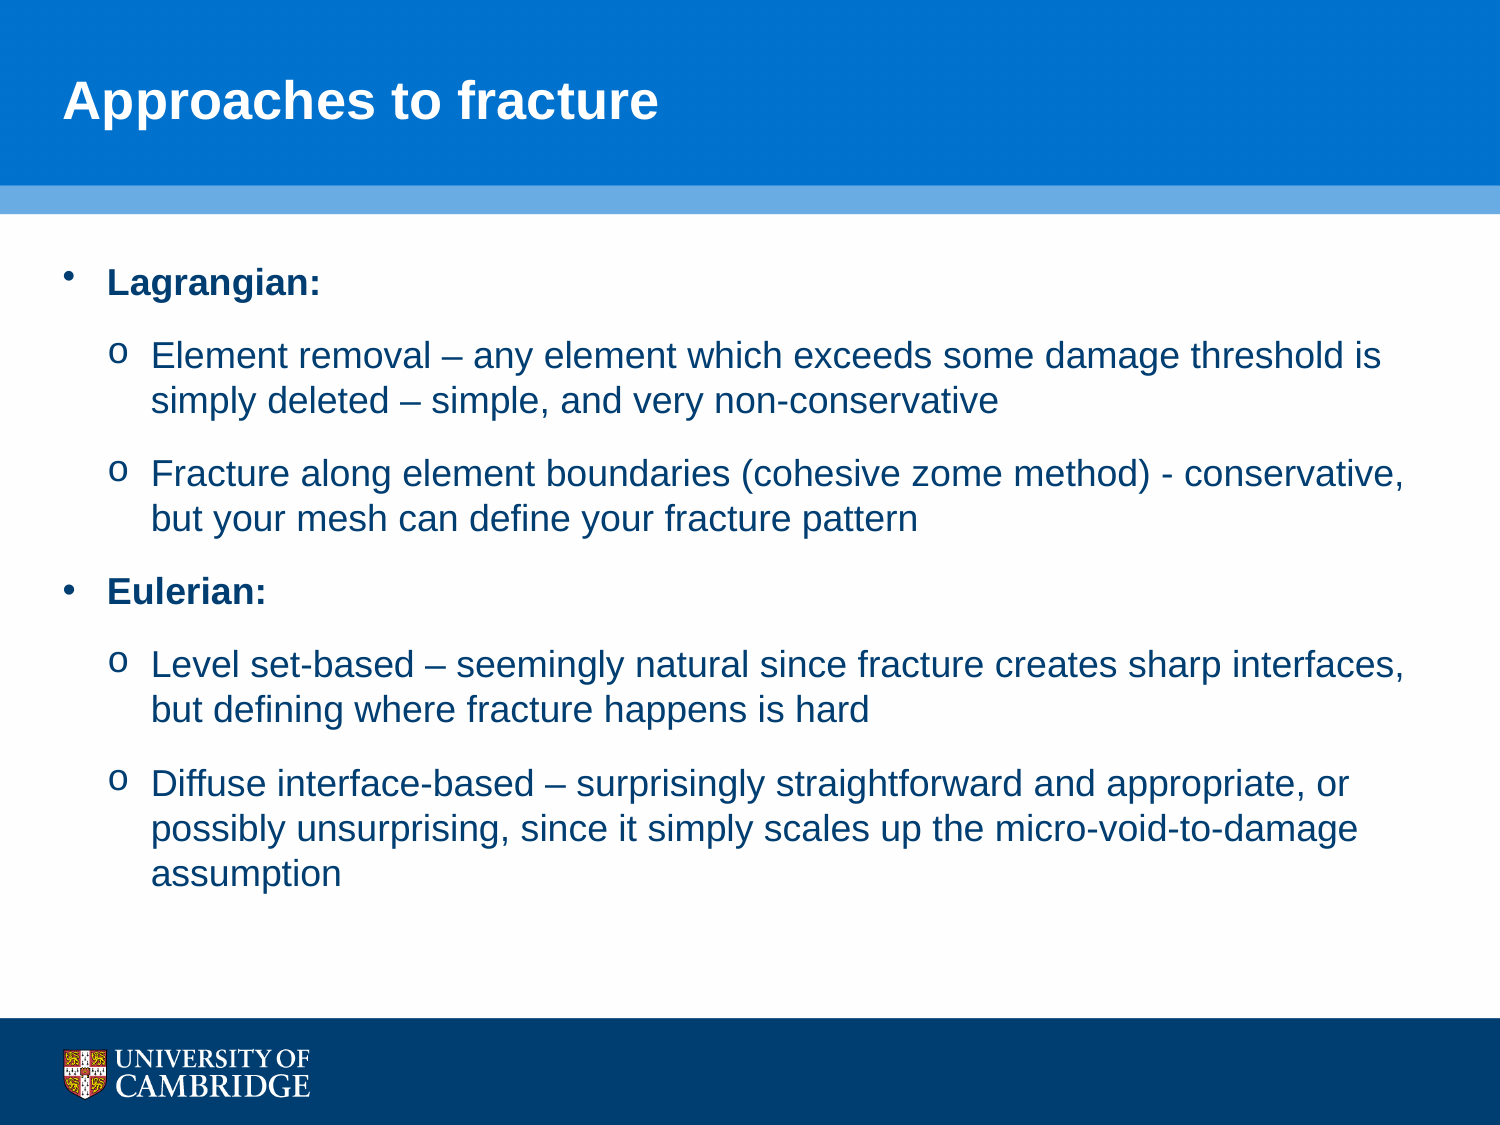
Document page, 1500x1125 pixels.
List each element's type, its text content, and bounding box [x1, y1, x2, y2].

text_box Lagrangian: Element removal – any element which exceeds some damage threshold is simply deleted – simple, and very non-conservative Fracture along element boundaries (cohesive zome method) - conservative, but your mesh can define your fracture pattern Eulerian: Level set-based – seemingly natural since fracture creates sharp interfaces, but defining where fracture happens is hard Diffuse interface-based – surprisingly straightforward and appropriate, or possibly unsurprising, since it simply scales up the micro-void-to-damage assumption [62, 257, 1437, 529]
picture [0, 0, 1500, 1125]
title Approaches to fracture [63, 65, 1437, 135]
